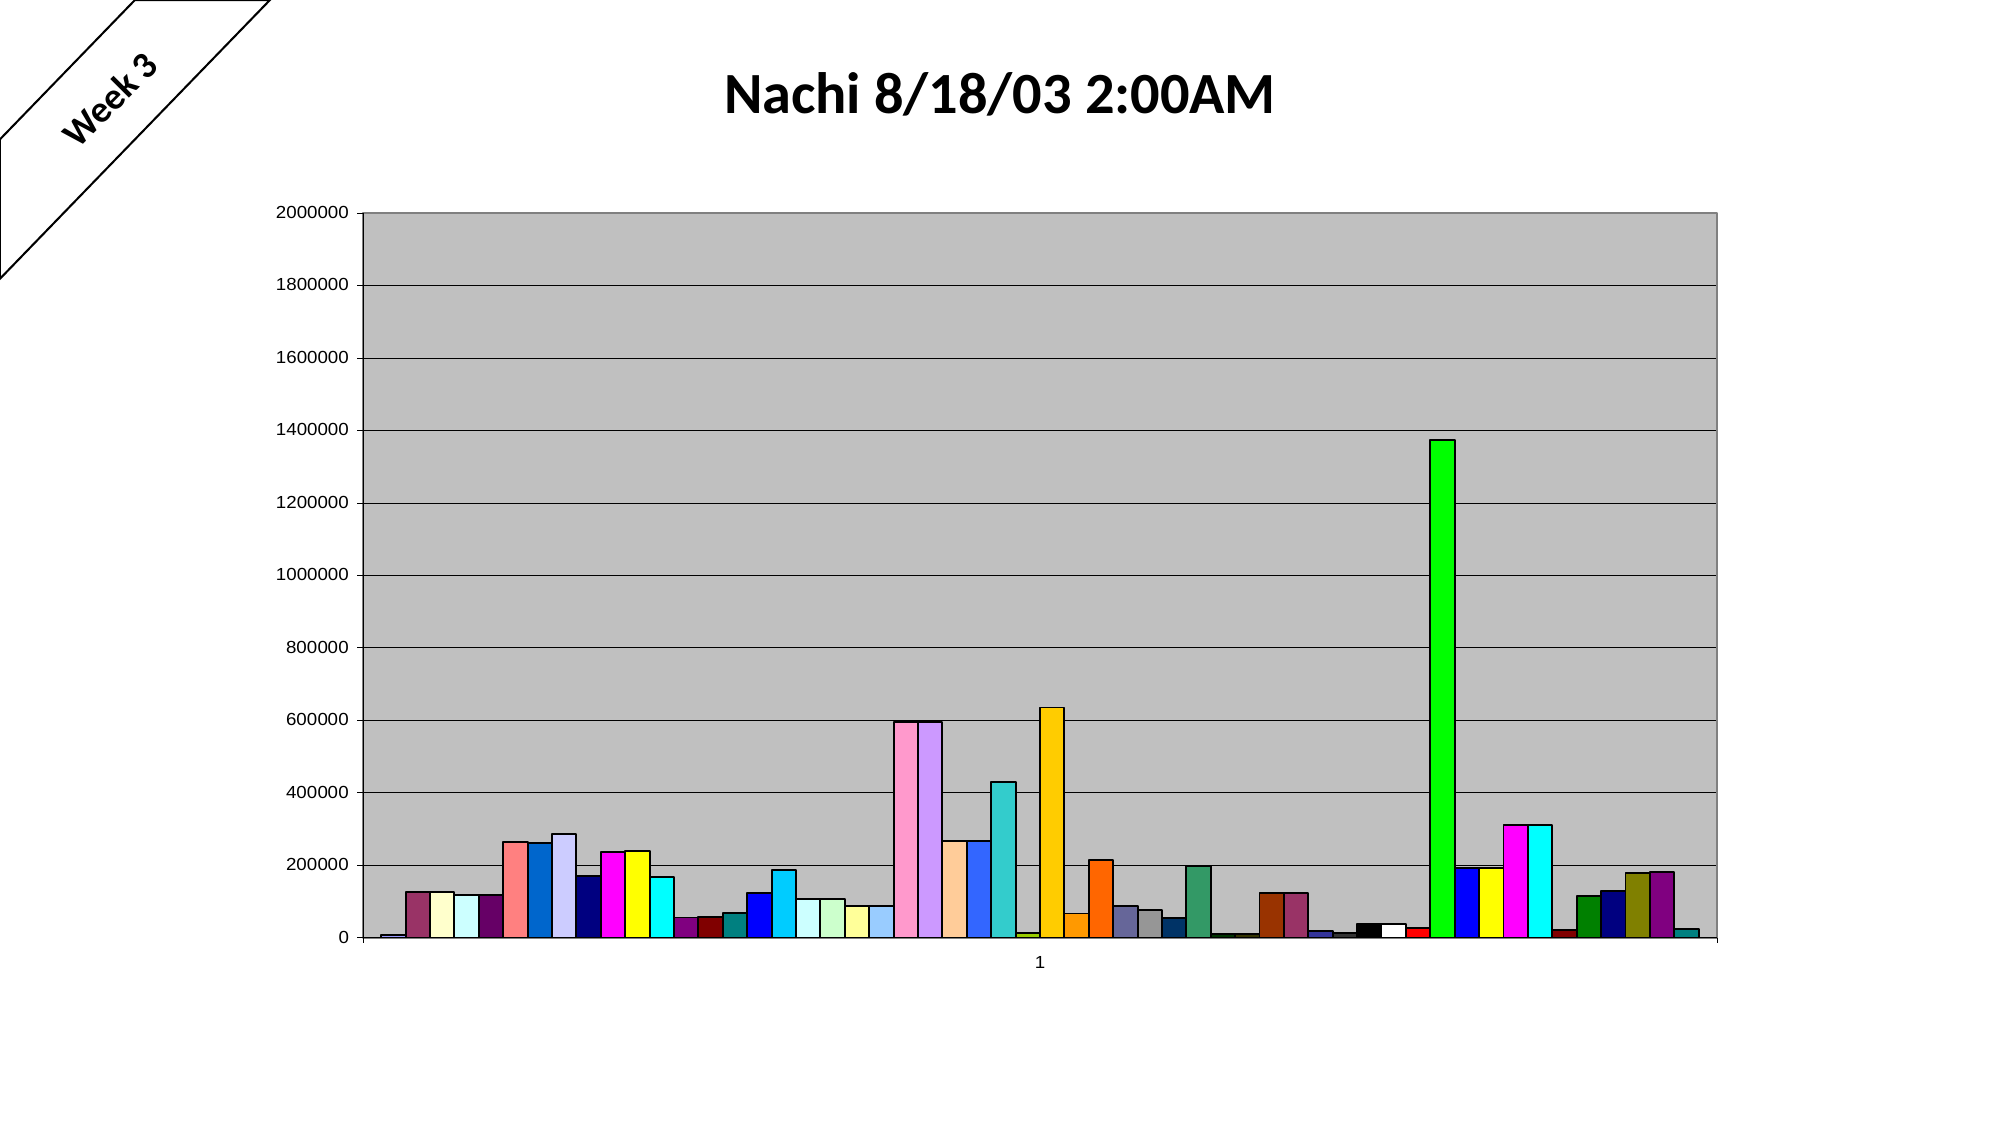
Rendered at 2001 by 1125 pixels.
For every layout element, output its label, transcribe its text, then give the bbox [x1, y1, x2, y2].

text_box Week 3 [35, 25, 181, 171]
picture [249, 175, 1741, 1001]
title Nachi 8/18/03 2:00AM [324, 1, 1675, 175]
text_box [0, 0, 272, 281]
